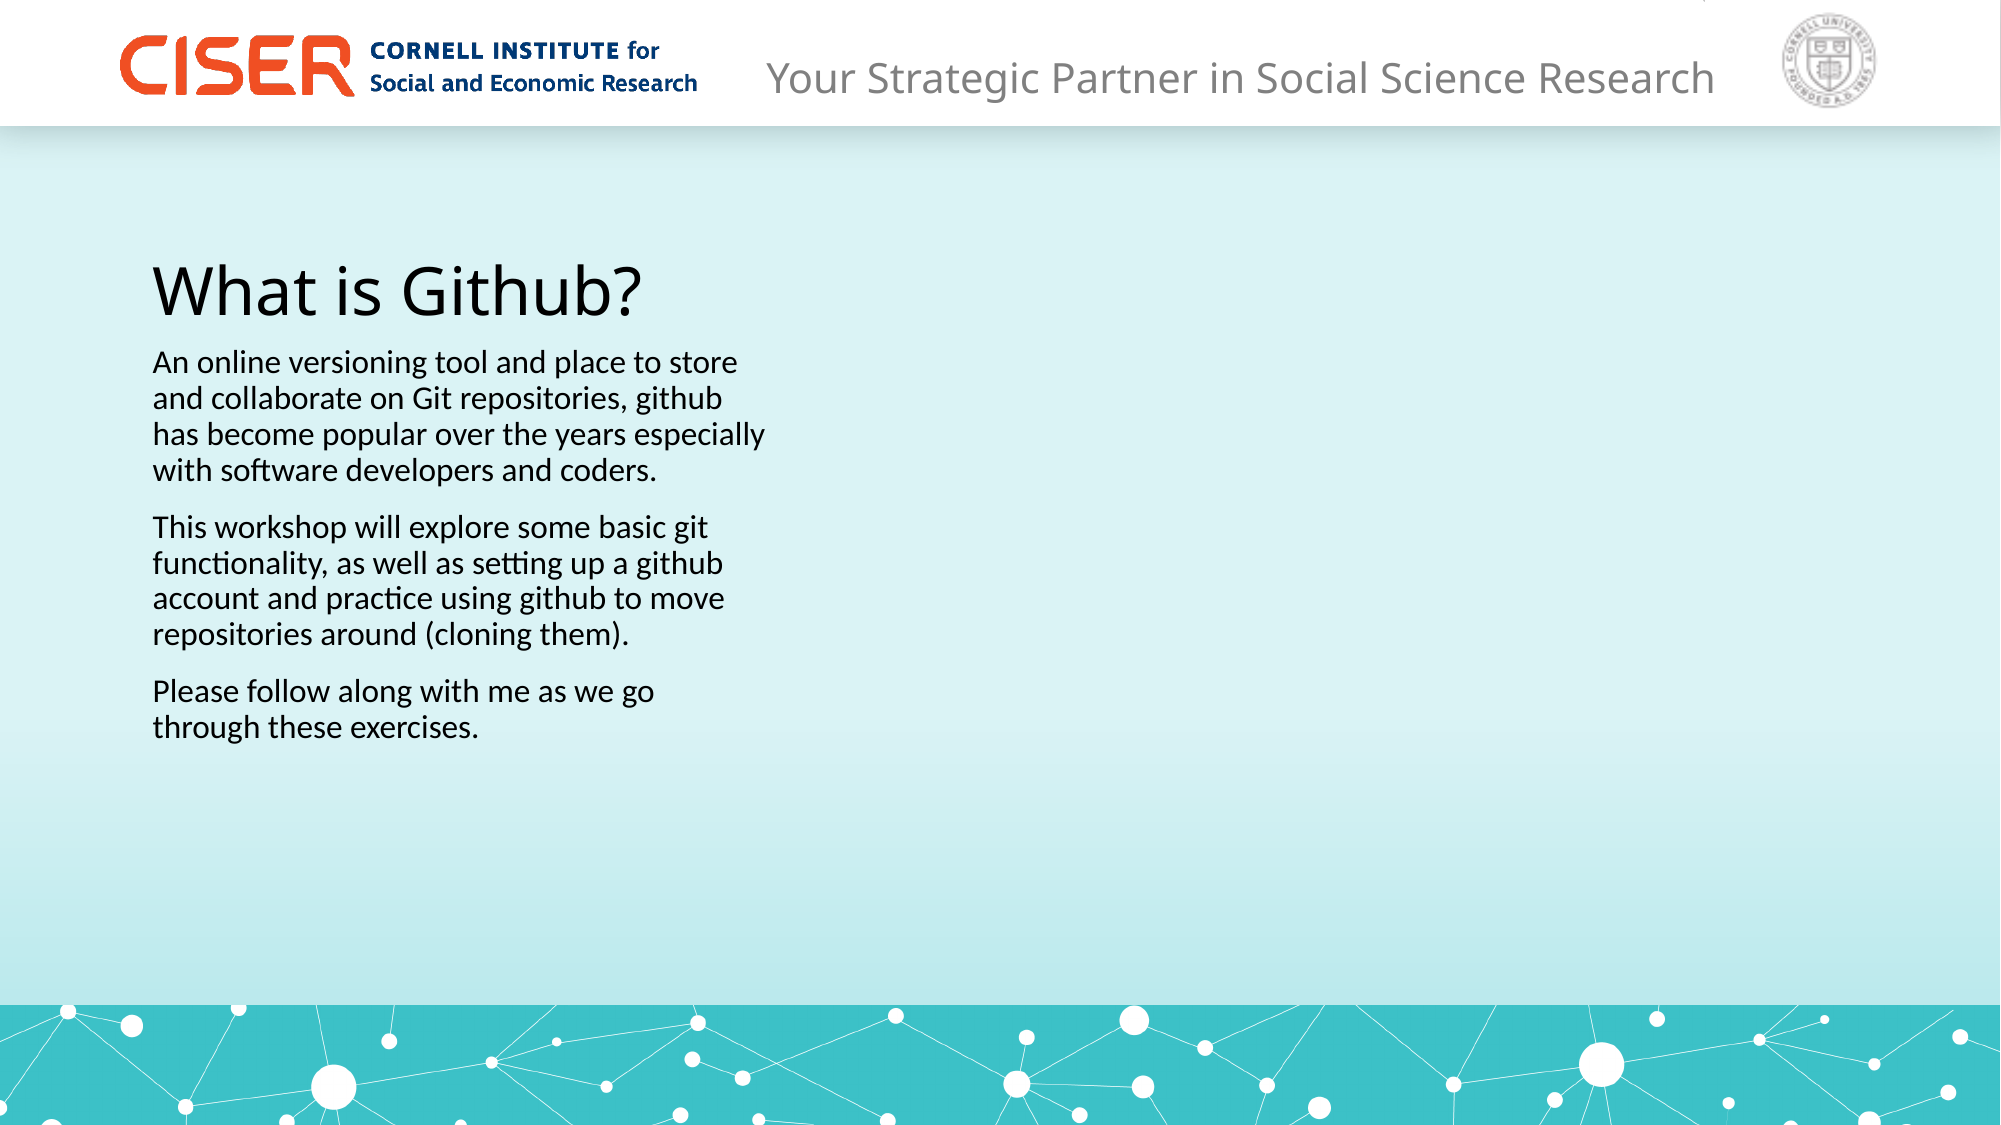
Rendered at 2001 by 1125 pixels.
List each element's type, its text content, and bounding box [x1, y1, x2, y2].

title What is Github? [137, 75, 783, 337]
picture [0, 1005, 2000, 1125]
text_box [0, 125, 2000, 1005]
list An online versioning tool and place to store and collaborate on Git repositories, github has become popular over the years especially with software developers and coders. This workshop will explore some basic git functionality, as well as setting up a github account and practice using github to move repositories around (cloning them). Please follow along with me as we go through these exercises. [137, 337, 783, 963]
picture [53, 0, 763, 125]
